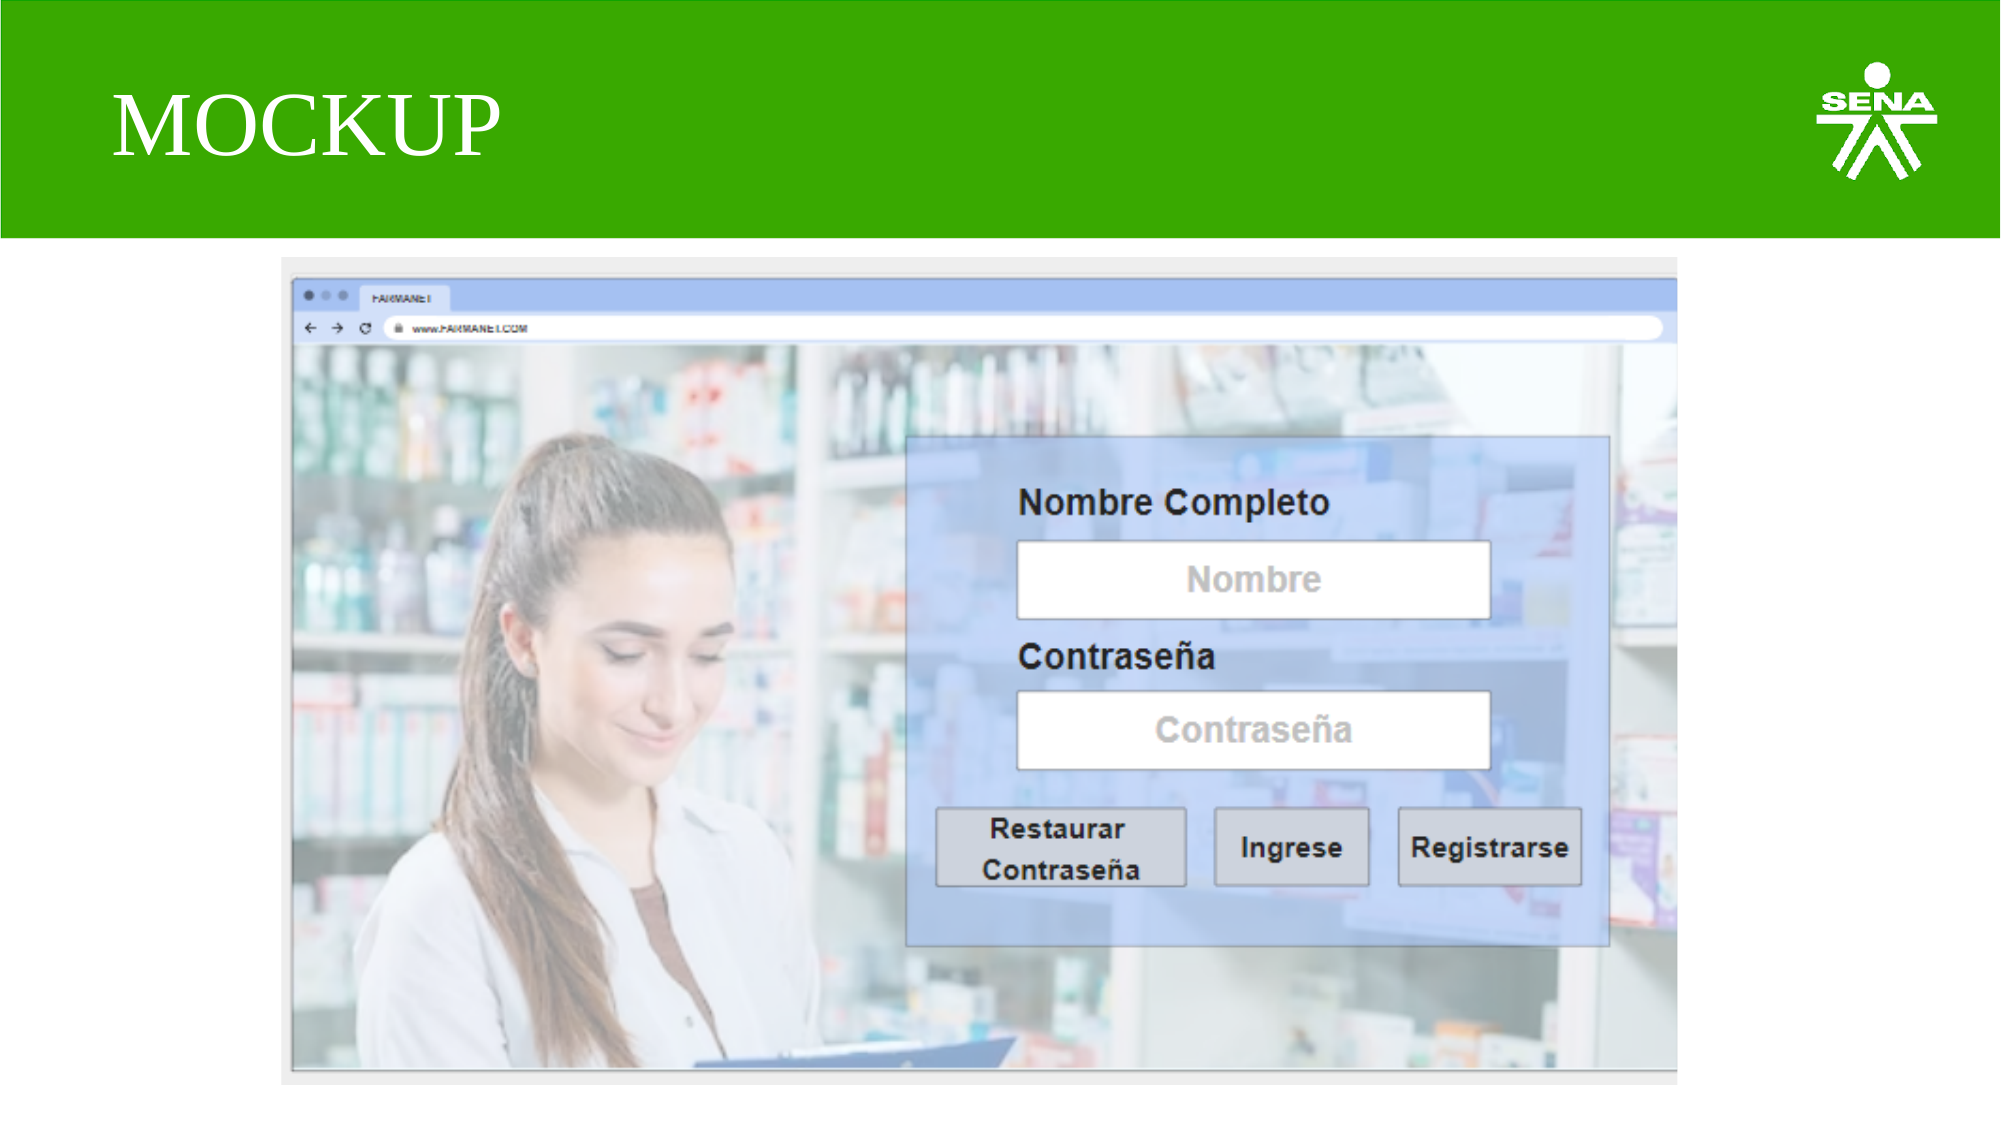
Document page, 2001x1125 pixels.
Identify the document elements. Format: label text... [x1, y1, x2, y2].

picture [0, 0, 2001, 1125]
title MOCKUP [96, 17, 1822, 235]
